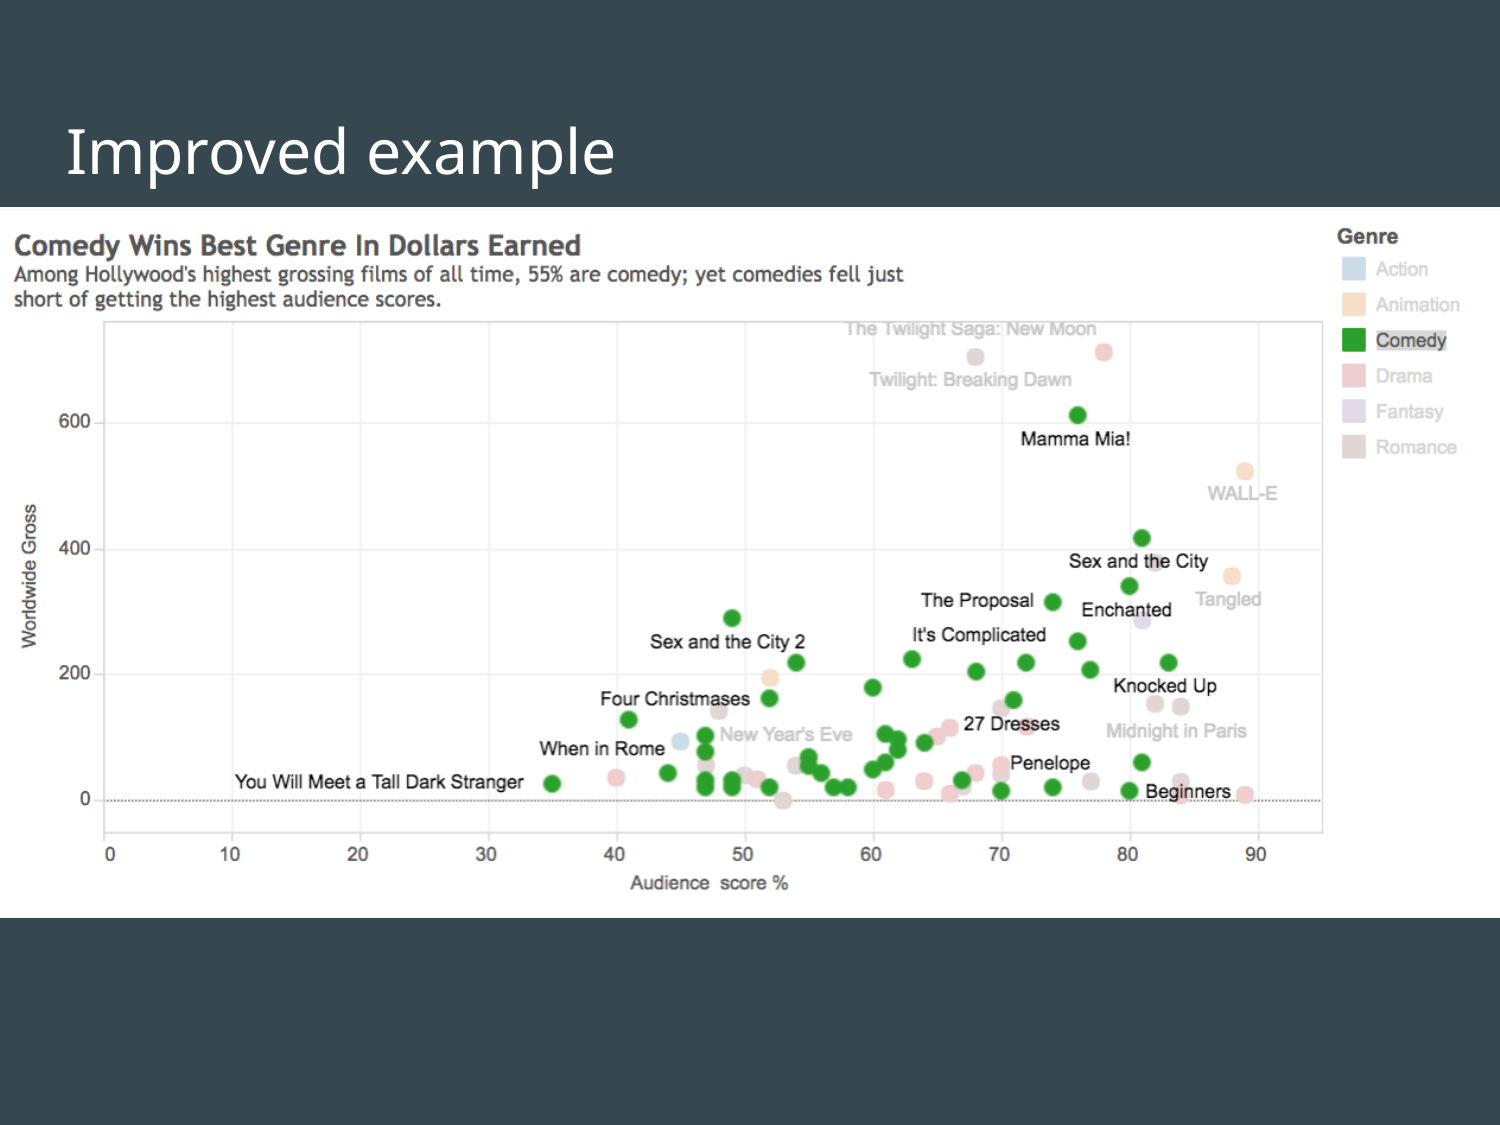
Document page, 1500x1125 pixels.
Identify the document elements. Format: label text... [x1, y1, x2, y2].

picture [0, 206, 1500, 919]
title Improved example [51, 97, 1449, 205]
